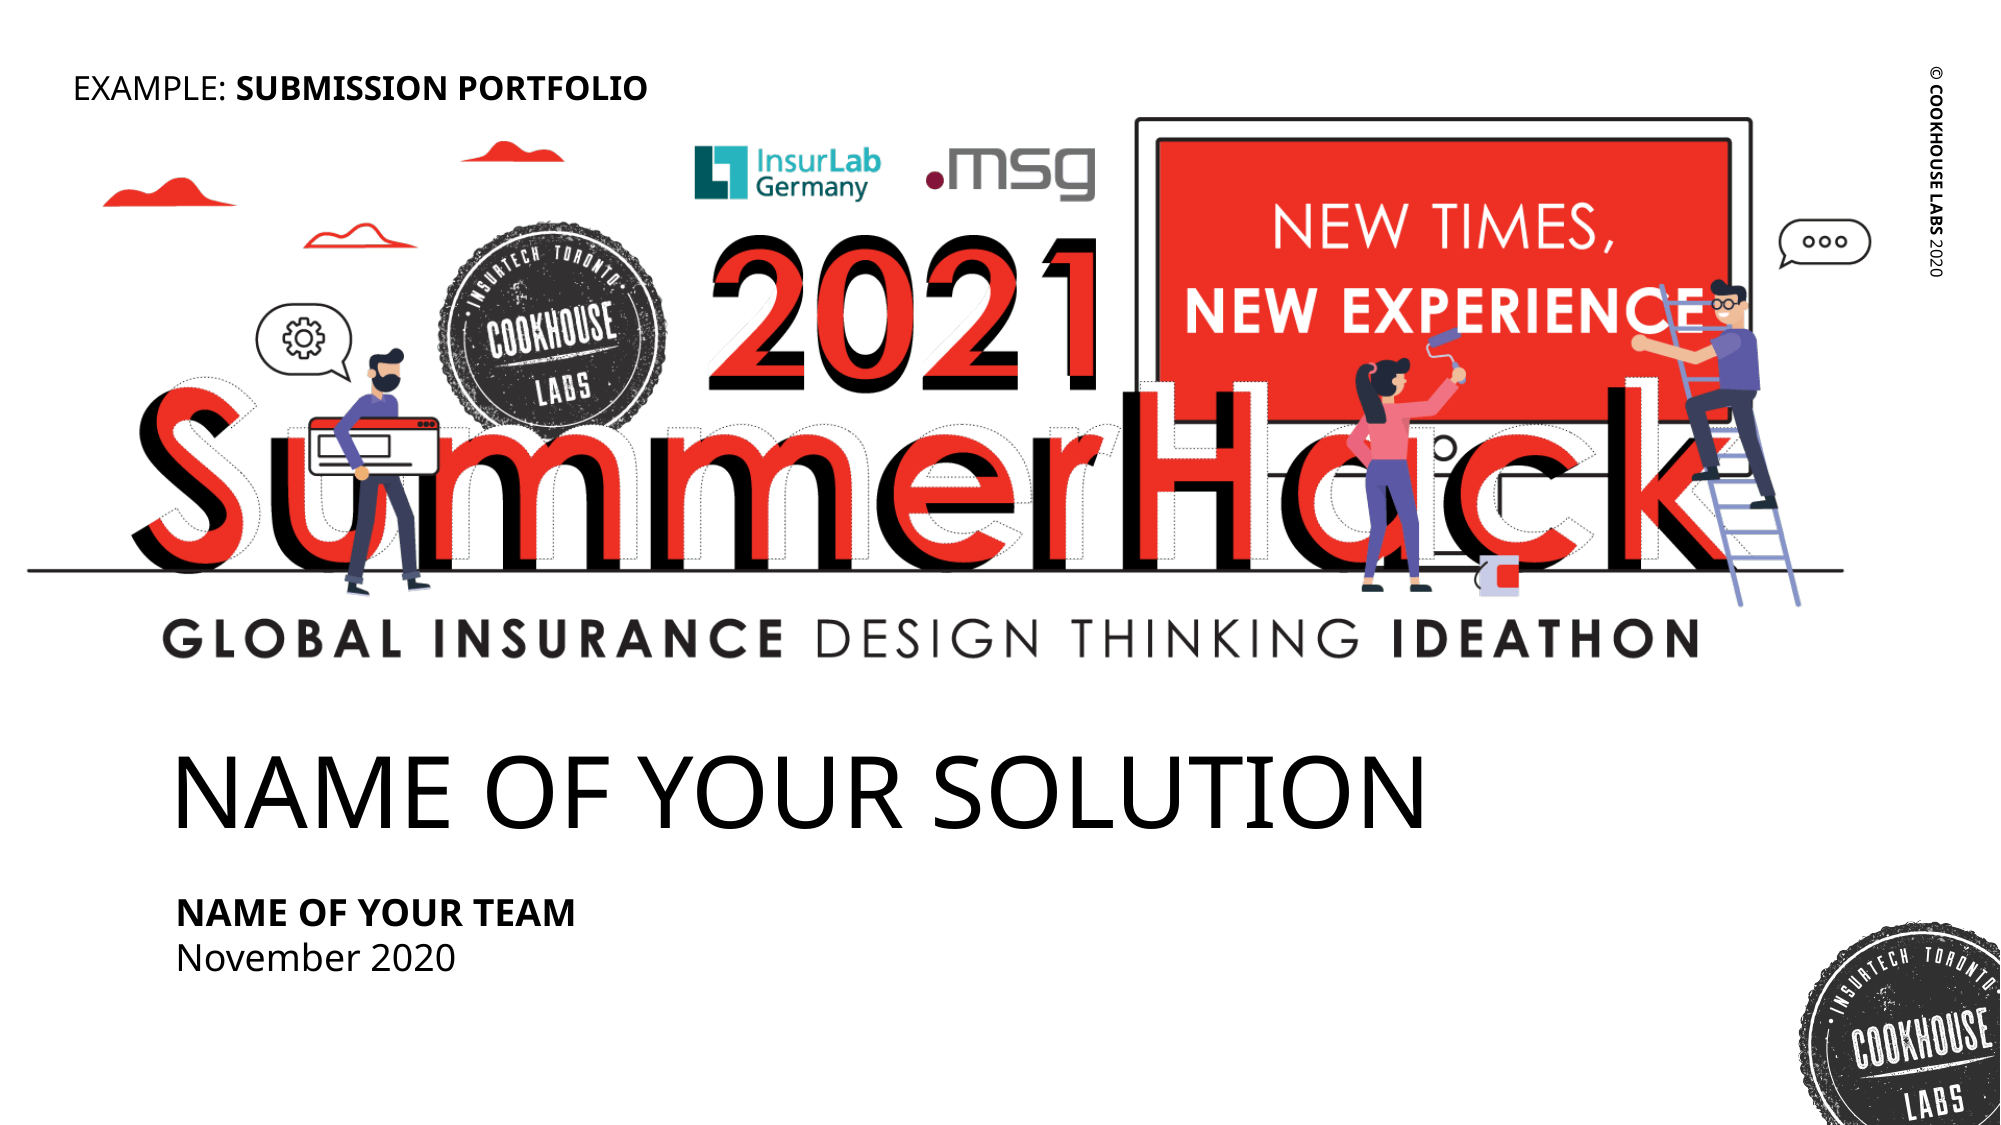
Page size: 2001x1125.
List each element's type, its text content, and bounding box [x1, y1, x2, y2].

text_box NAME OF YOUR TEAM November 2020 [160, 811, 770, 996]
picture [1797, 920, 2000, 1125]
picture [0, 66, 1936, 692]
text_box NAME OF YOUR SOLUTION [154, 692, 1755, 856]
